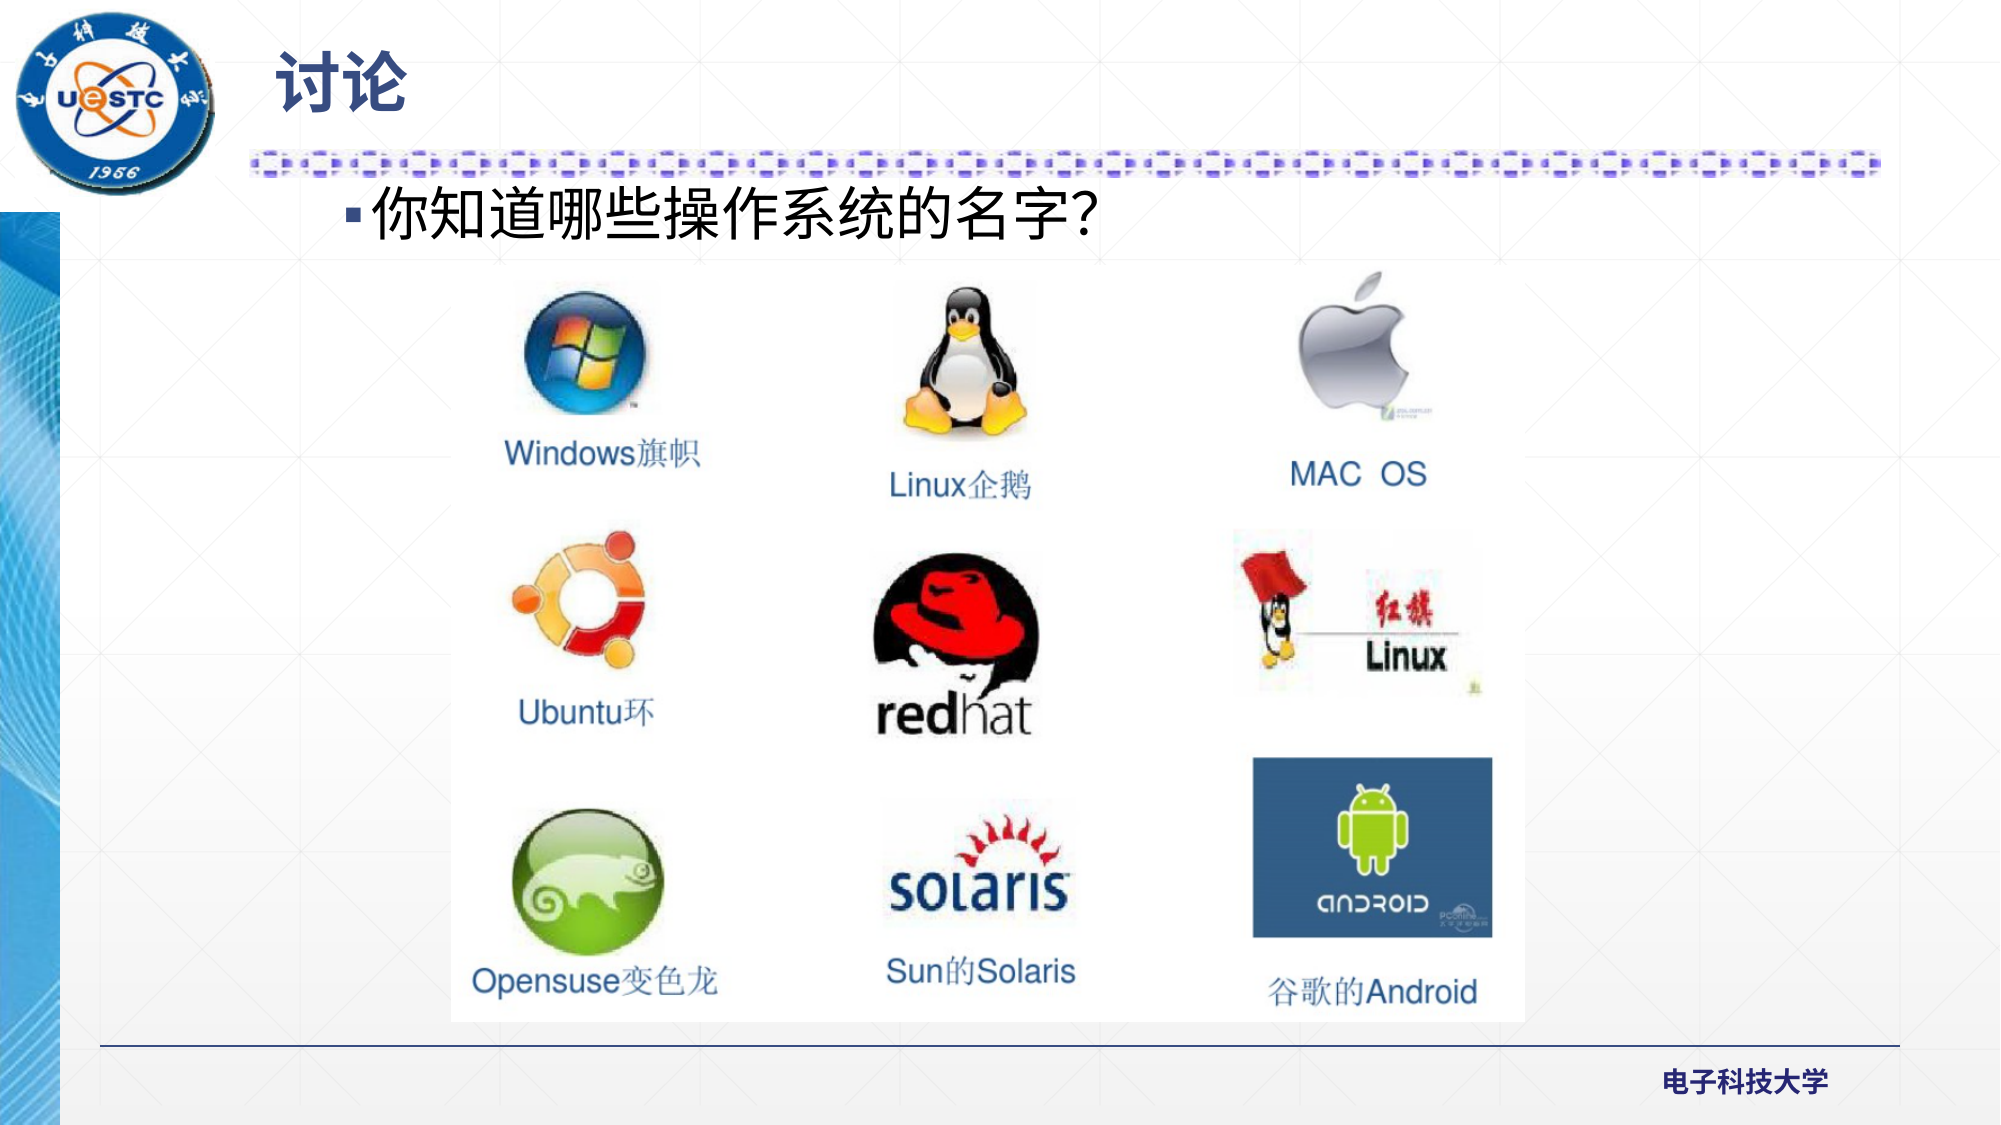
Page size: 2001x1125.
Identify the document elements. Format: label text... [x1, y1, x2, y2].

picture [15, 0, 215, 197]
title 讨论 [259, 43, 1554, 147]
list 你知道哪些操作系统的名字？ [328, 177, 1679, 891]
picture [451, 265, 1525, 1022]
picture [249, 149, 1881, 178]
picture [0, 212, 60, 1125]
